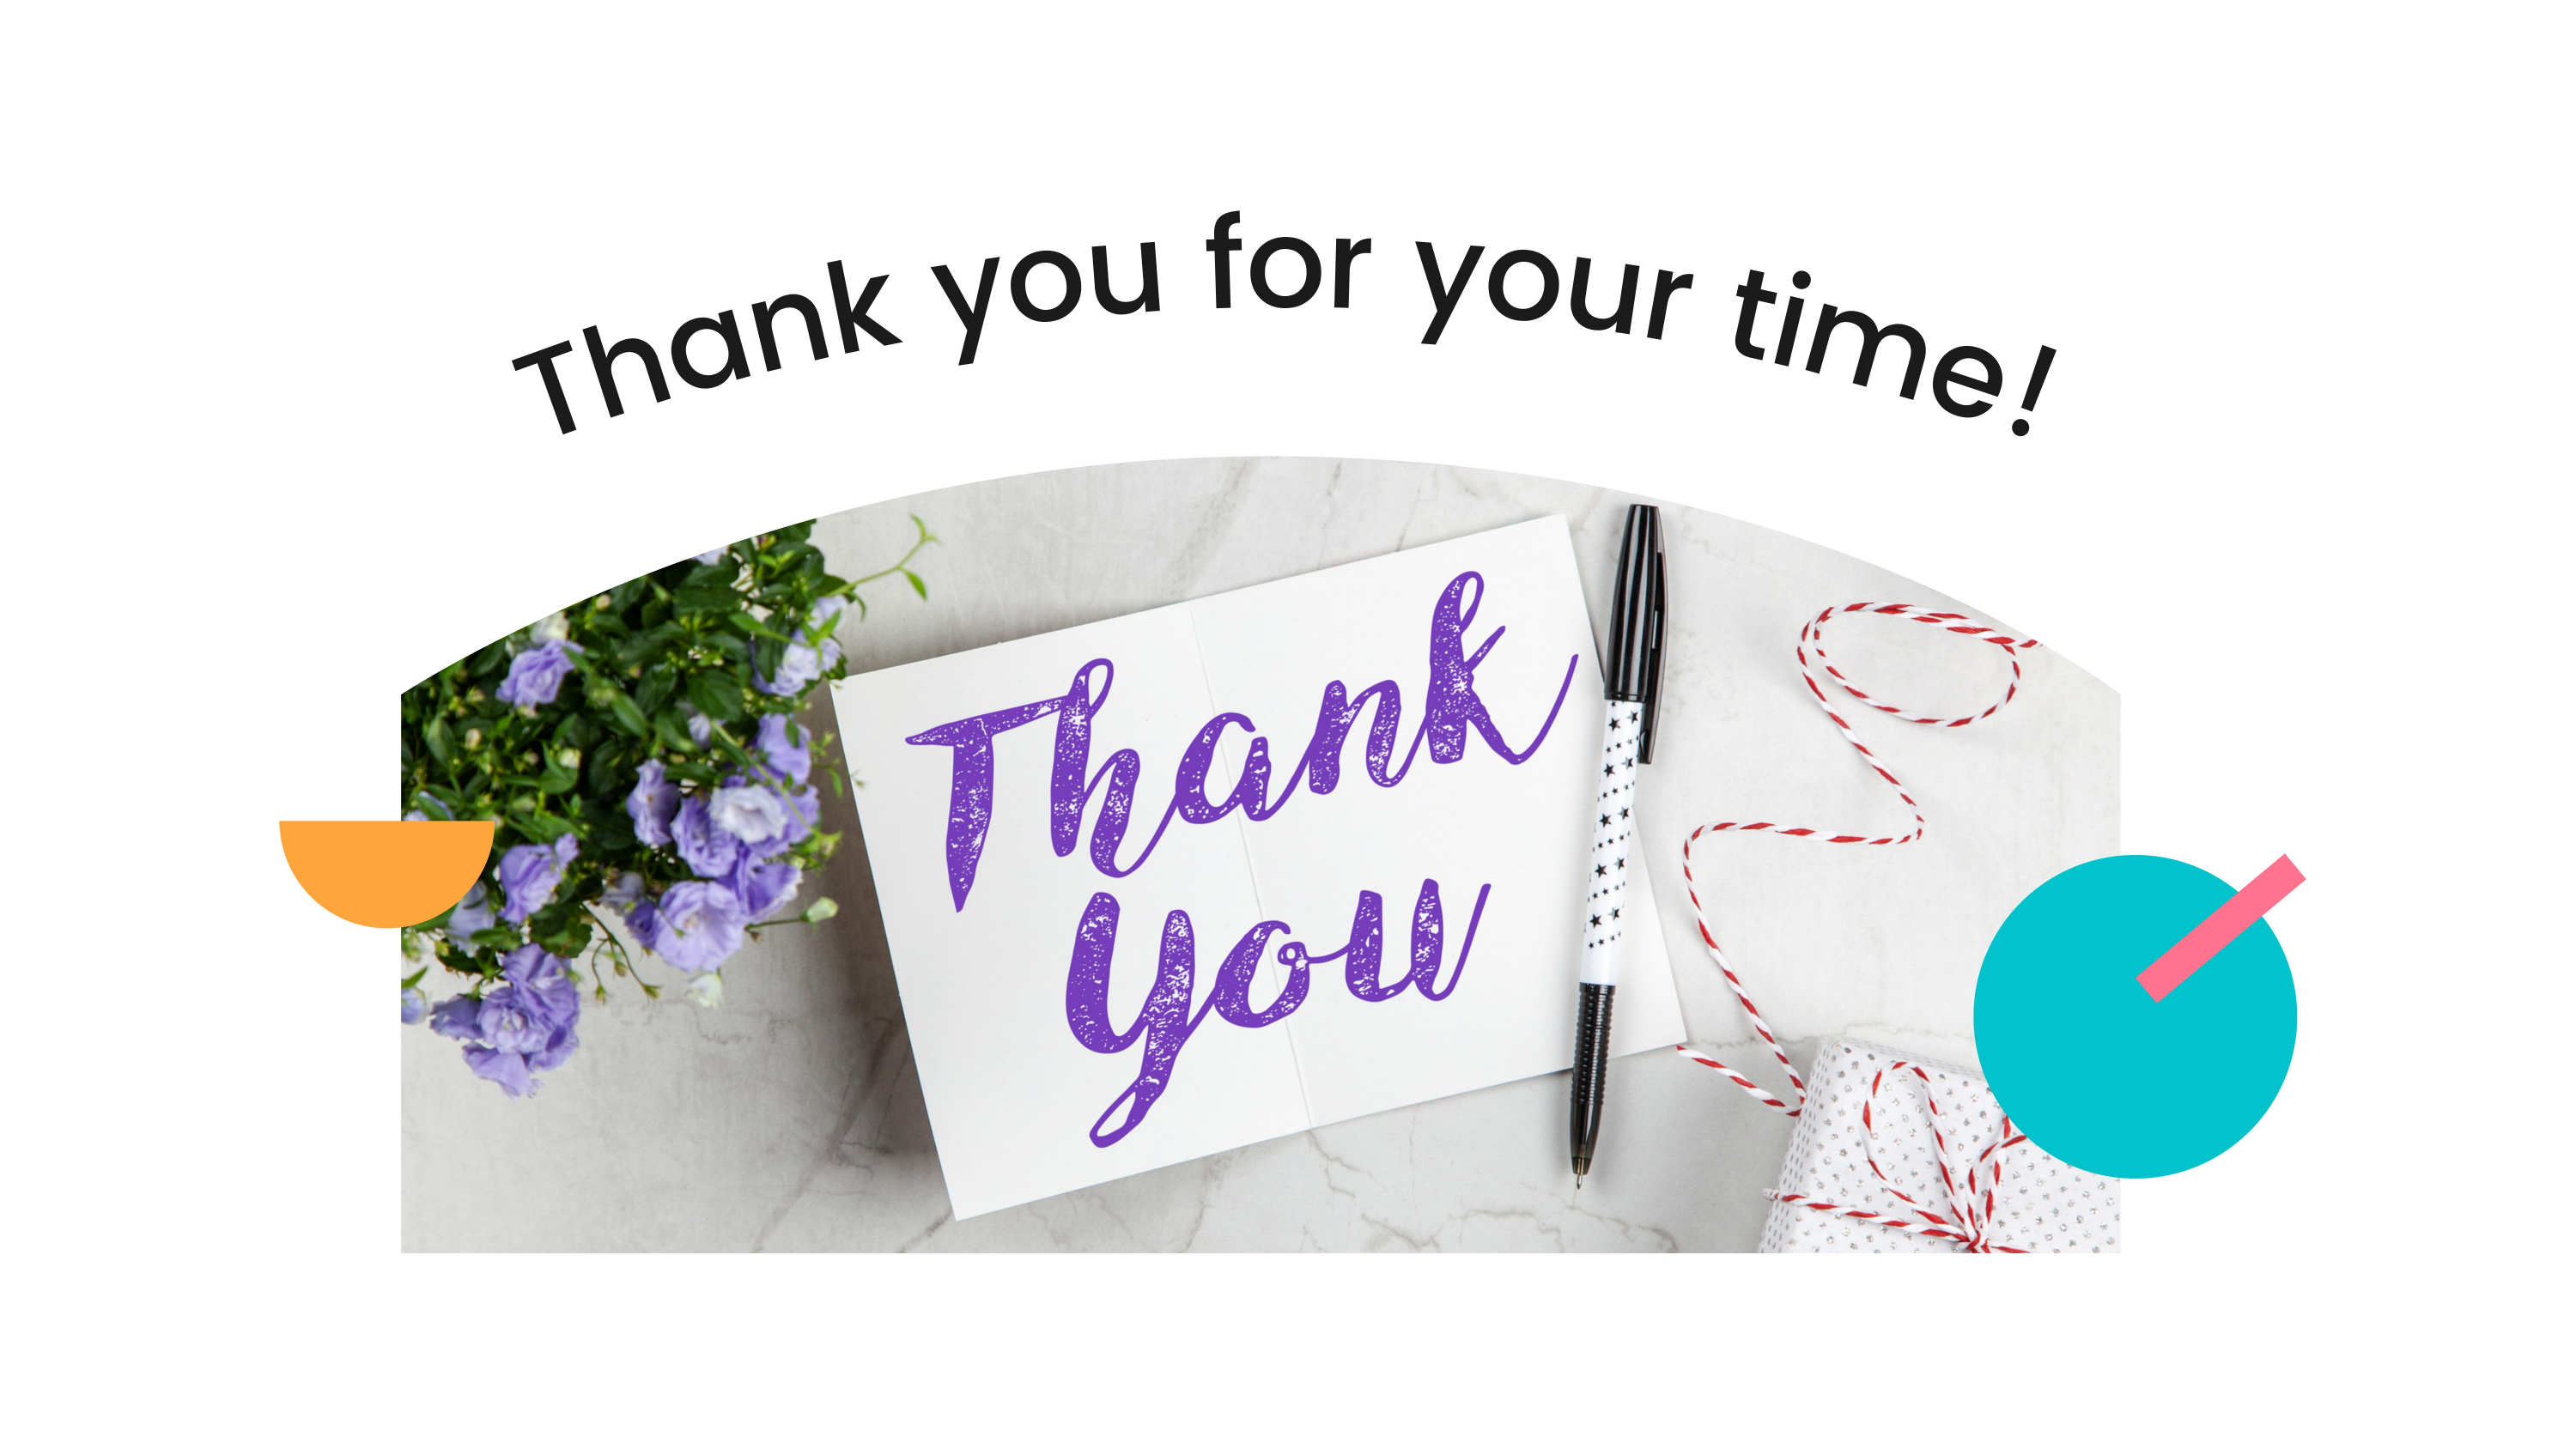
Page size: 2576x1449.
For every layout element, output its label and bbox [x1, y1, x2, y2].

picture [279, 210, 2306, 1253]
